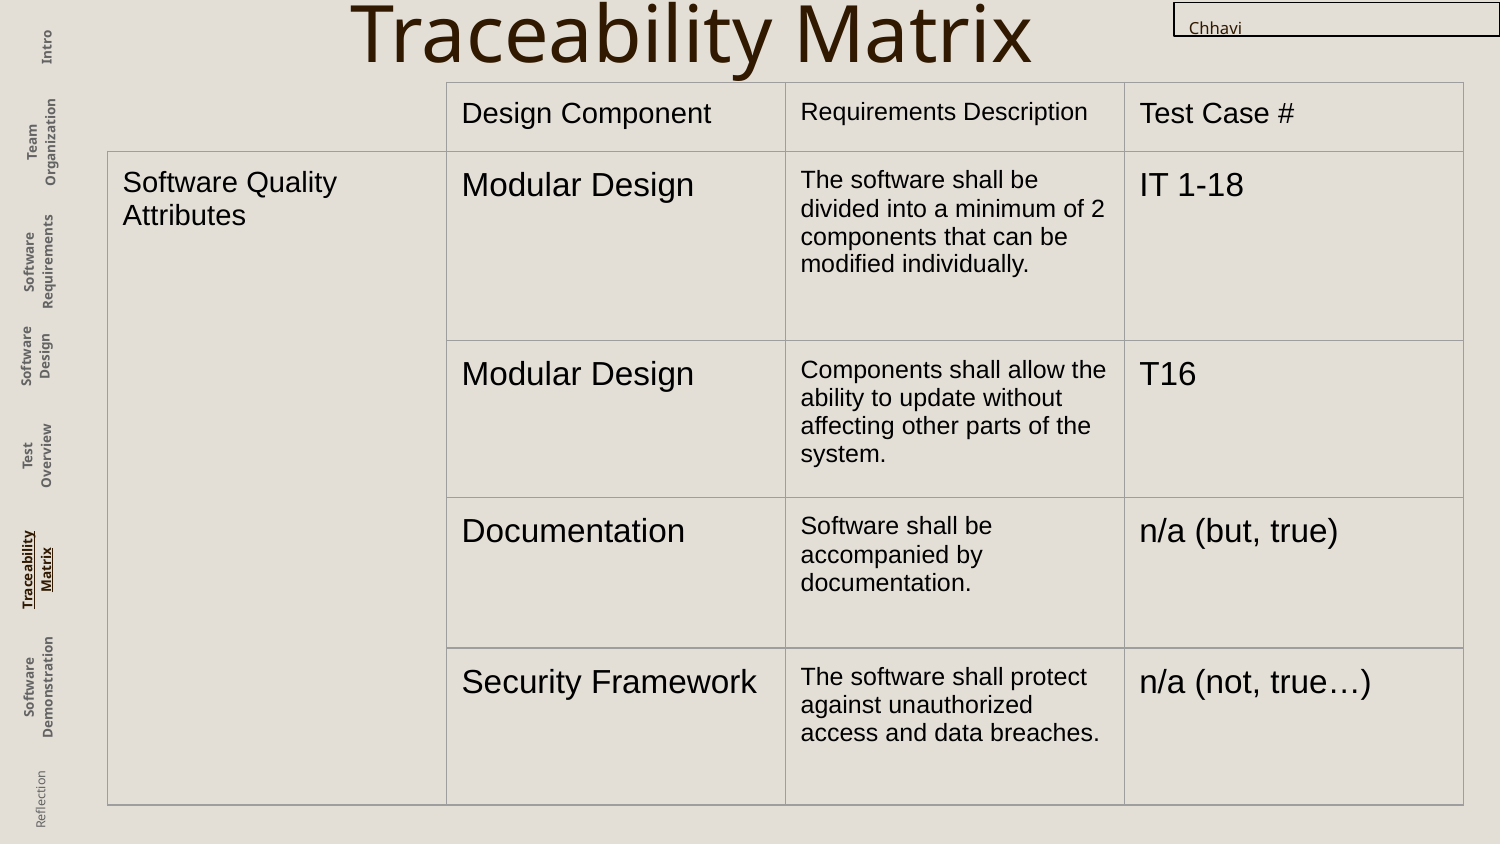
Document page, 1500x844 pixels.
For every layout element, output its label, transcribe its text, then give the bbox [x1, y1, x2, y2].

table_cell n/a (but, true) [1125, 498, 1463, 647]
table_cell Modular Design [447, 341, 785, 497]
table_header Software Quality Attributes [108, 152, 446, 804]
subtitle Traceability Matrix [1, 504, 69, 636]
text_box Reflection [17, 737, 65, 844]
table_header Design Component [447, 83, 785, 151]
table_cell Security Framework [447, 649, 785, 804]
table_header The software shall be divided into a minimum of 2 components that can be modified individually. [786, 152, 1124, 340]
table_header IT 1-18 [1125, 152, 1463, 340]
subtitle Software Requirements [2, 191, 69, 334]
subtitle Team Organization [5, 76, 72, 209]
table_cell Components shall allow the ability to update without affecting other parts of the system. [786, 341, 1124, 497]
table_cell The software shall protect against unauthorized access and data breaches. [786, 649, 1124, 804]
subtitle Test Overview [1, 408, 68, 508]
text_box Chhavi [1173, 2, 1500, 37]
table_cell Documentation [447, 498, 785, 647]
subtitle Intro [20, 6, 62, 89]
table_cell Software shall be accompanied by documentation. [786, 498, 1124, 647]
table_header Requirements Description [786, 83, 1124, 151]
table_cell n/a (not, true…) [1125, 649, 1463, 804]
subtitle Software Demonstration [2, 636, 69, 758]
table_cell T16 [1125, 341, 1463, 497]
subtitle Software Design [0, 305, 68, 408]
title Traceability Matrix [240, 13, 1144, 95]
table_header Modular Design [447, 152, 785, 340]
table_header Test Case # [1125, 83, 1463, 151]
